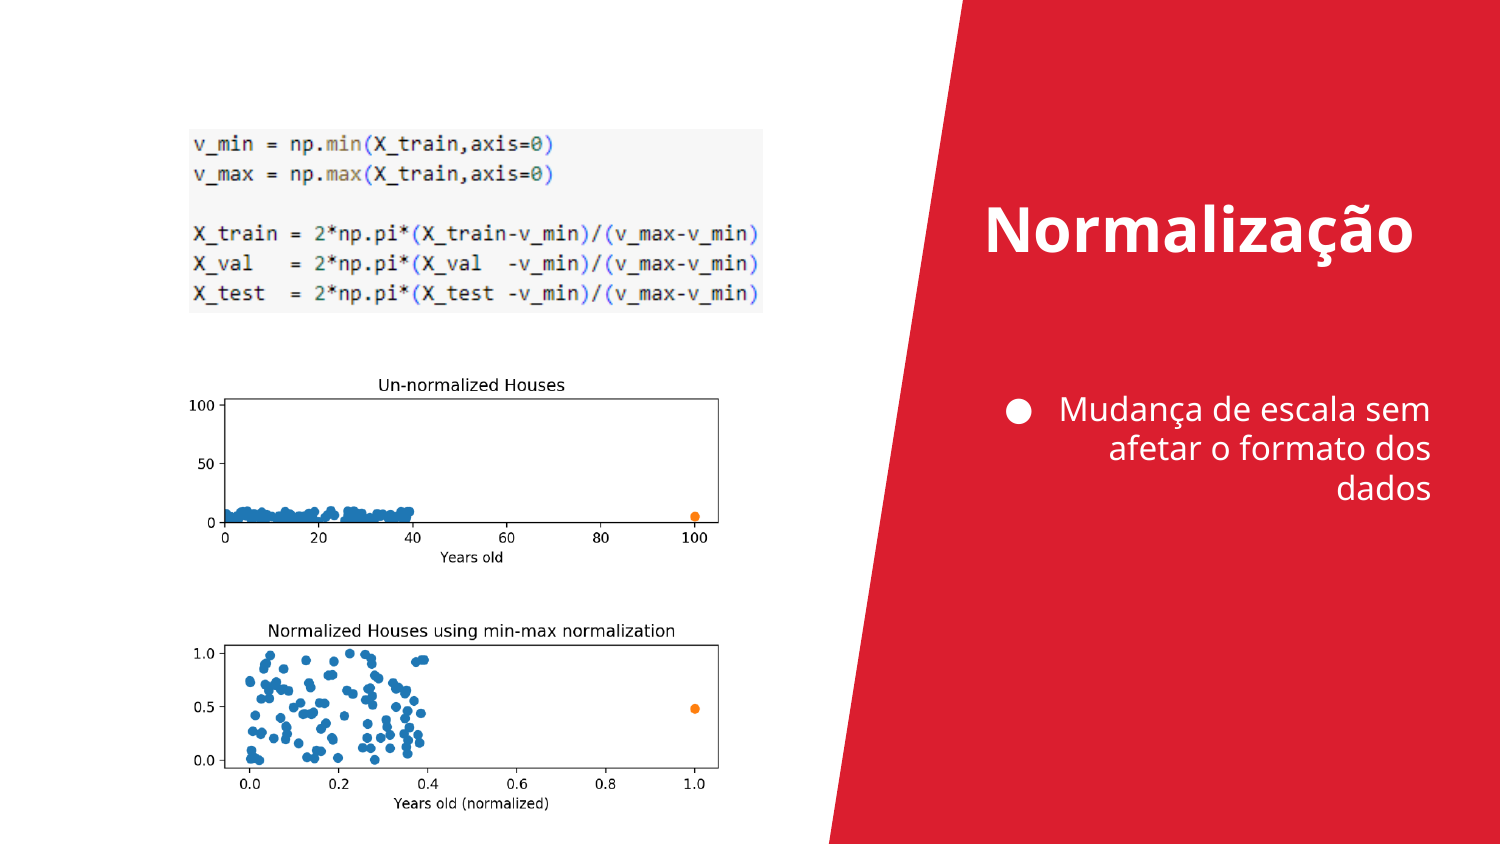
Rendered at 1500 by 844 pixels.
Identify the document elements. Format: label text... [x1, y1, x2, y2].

text_box Normalização [963, 144, 1447, 326]
text_box [828, 0, 1500, 844]
text_box Mudança de escala sem afetar o formato dos dados [930, 380, 1447, 590]
picture [189, 129, 763, 313]
picture [189, 365, 738, 814]
